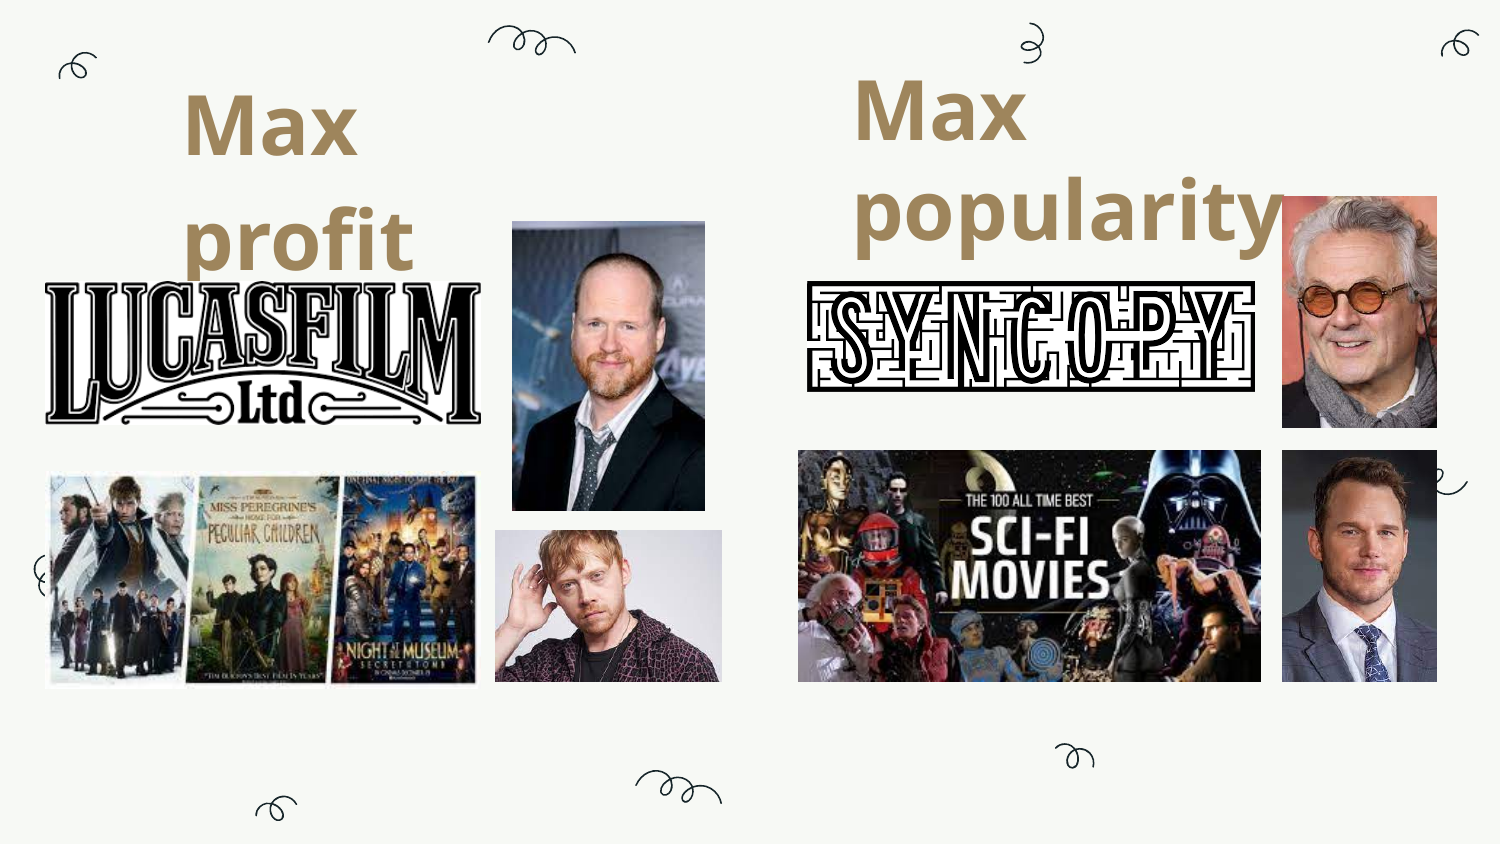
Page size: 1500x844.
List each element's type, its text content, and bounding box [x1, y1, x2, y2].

picture [495, 530, 722, 682]
text_box Max popularity [836, 42, 1415, 273]
picture [44, 471, 481, 690]
picture [798, 449, 1261, 682]
picture [44, 281, 481, 425]
picture [1282, 449, 1437, 682]
title Max profit [166, 42, 558, 137]
picture [511, 221, 705, 511]
picture [807, 281, 1255, 392]
picture [1282, 195, 1437, 428]
